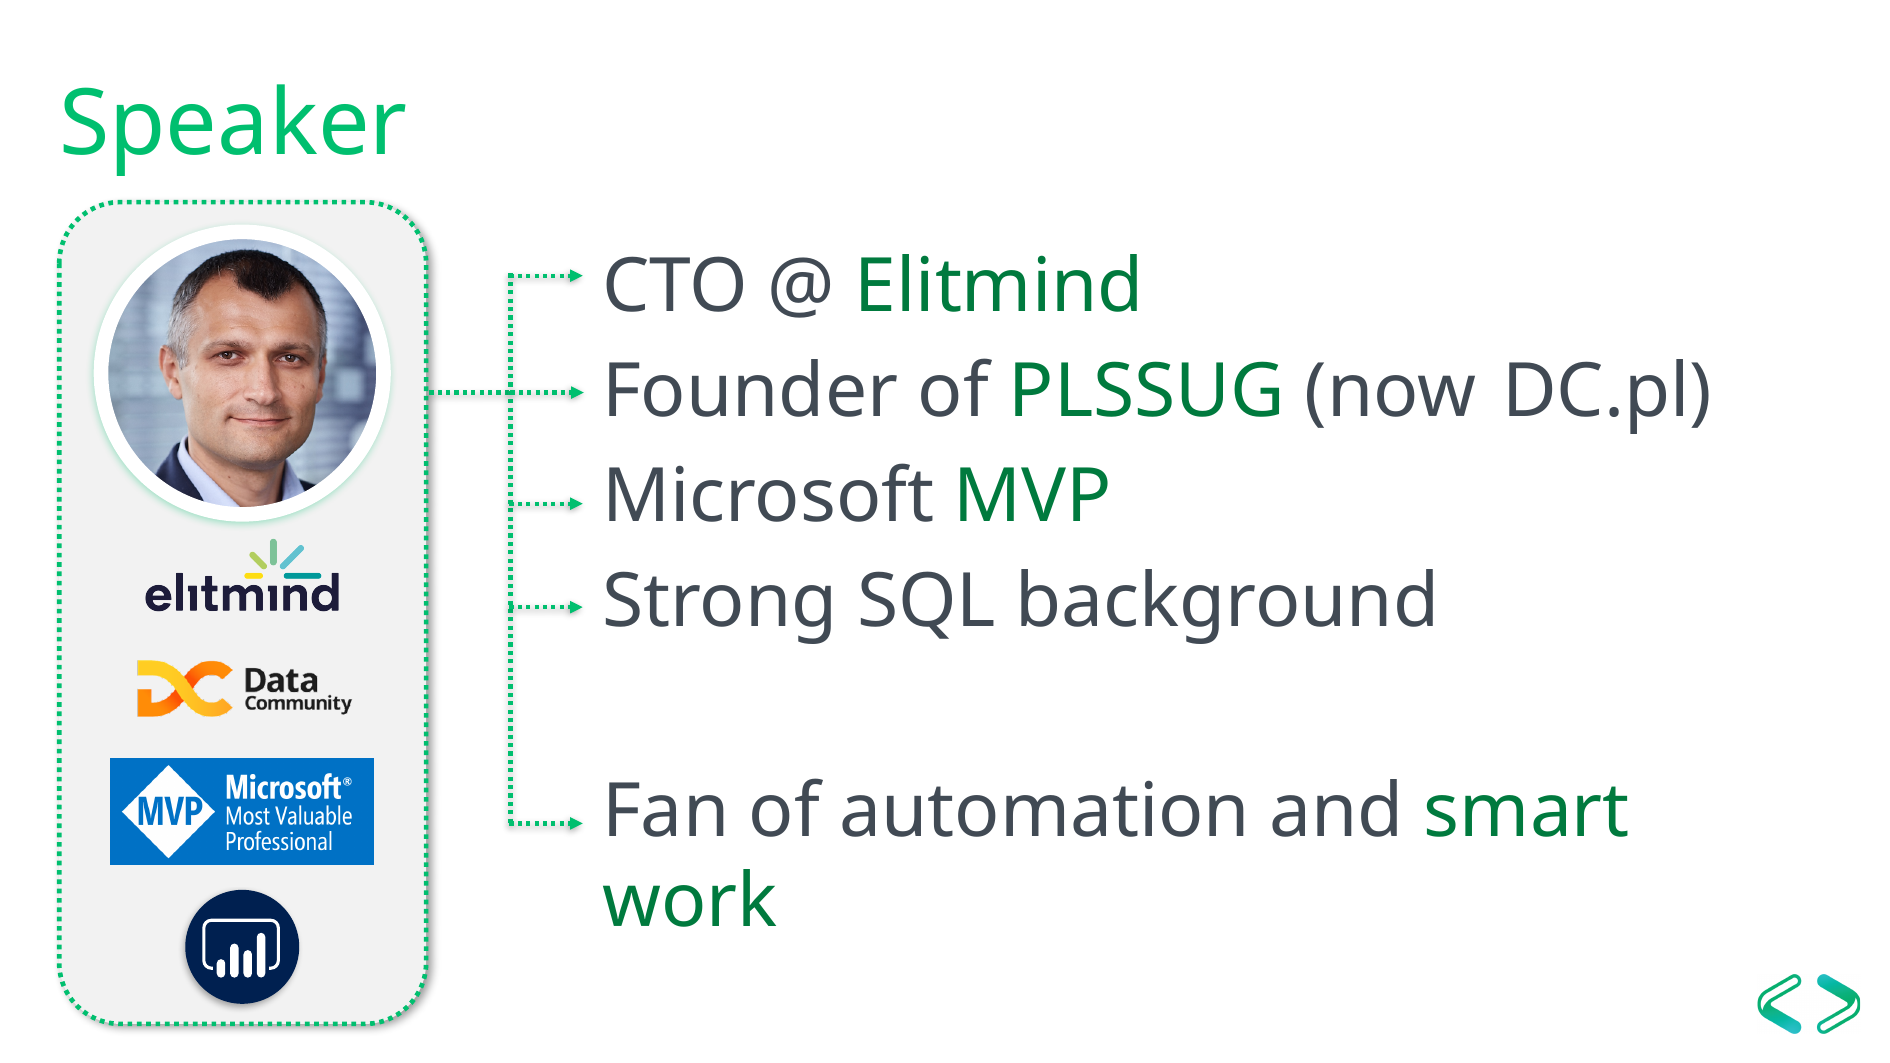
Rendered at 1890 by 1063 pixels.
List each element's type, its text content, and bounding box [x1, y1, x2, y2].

title Speaker [59, 59, 1831, 178]
text_box [59, 202, 427, 1024]
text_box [100, 231, 384, 1005]
list CTO @ Elitmind Founder of PLSSUG (now DC.pl) Microsoft MVP Strong SQL background Fan of automation and smart work [602, 236, 1758, 1004]
